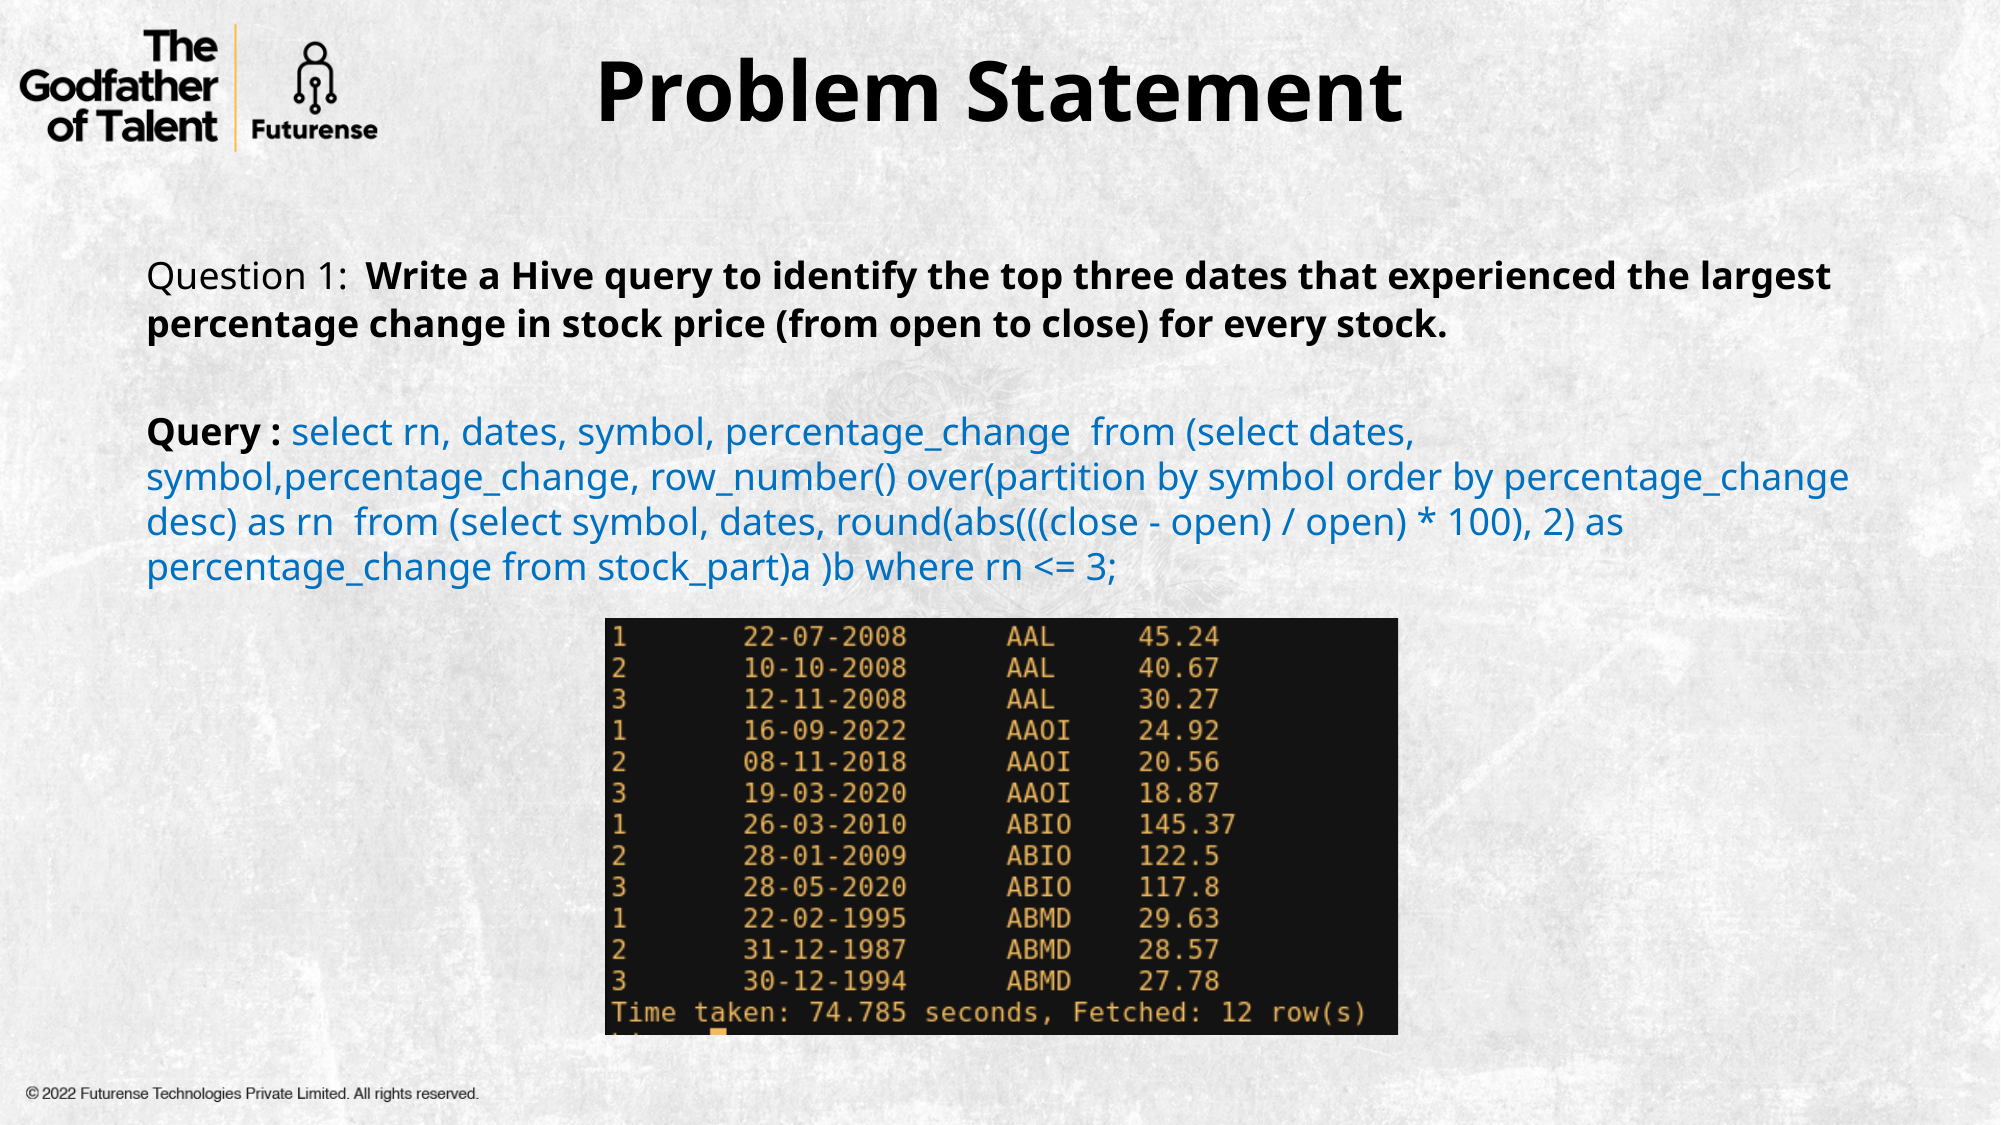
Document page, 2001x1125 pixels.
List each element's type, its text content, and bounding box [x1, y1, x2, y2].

text_box Question 1: Write a Hive query to identify the top three dates that experienced the largest percentage change in stock price (from open to close) for every stock. [131, 241, 1869, 353]
text_box Problem Statement [542, 23, 1458, 145]
text_box Query : select rn, dates, symbol, percentage_change from (select dates, symbol,percentage_change, row_number() over(partition by symbol order by percentage_change desc) as rn from (select symbol, dates, round(abs(((close - open) / open) * 100), 2) as percentage_change from stock_part)a )b where rn <= 3; [131, 400, 1869, 596]
picture [0, 0, 2001, 1125]
